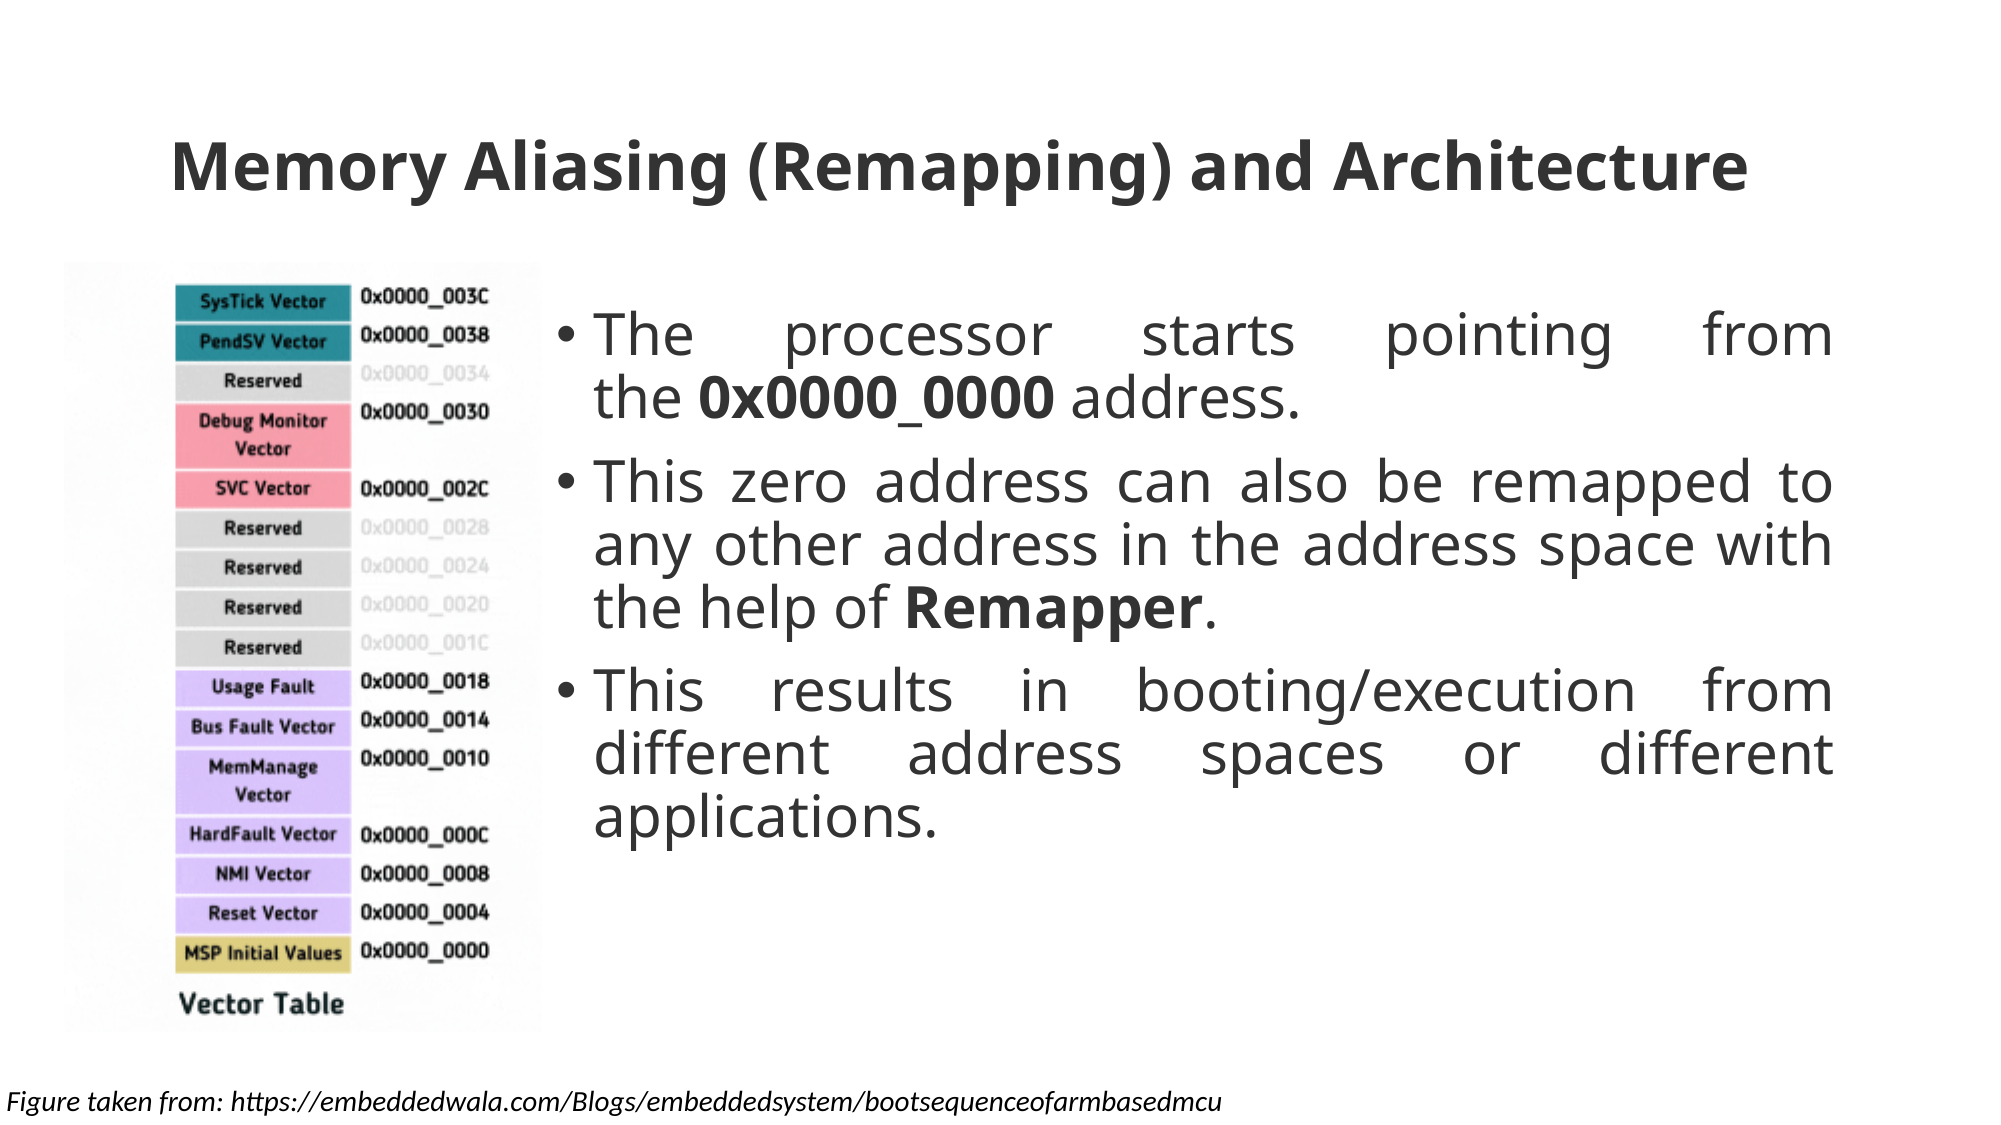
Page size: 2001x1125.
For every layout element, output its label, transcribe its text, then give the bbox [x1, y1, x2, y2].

title Memory Aliasing (Remapping) and Architecture [137, 59, 1865, 278]
picture [64, 262, 542, 1032]
list The processor starts pointing from the 0x0000_0000 address. This zero address can also be remapped to any other address in the address space with the help of Remapper. This results in booting/execution from different address spaces or different applications. [542, 297, 1851, 1012]
text_box Figure taken from: https://embeddedwala.com/Blogs/embeddedsystem/bootsequenceofarmbasedmcu [0, 1074, 1575, 1125]
